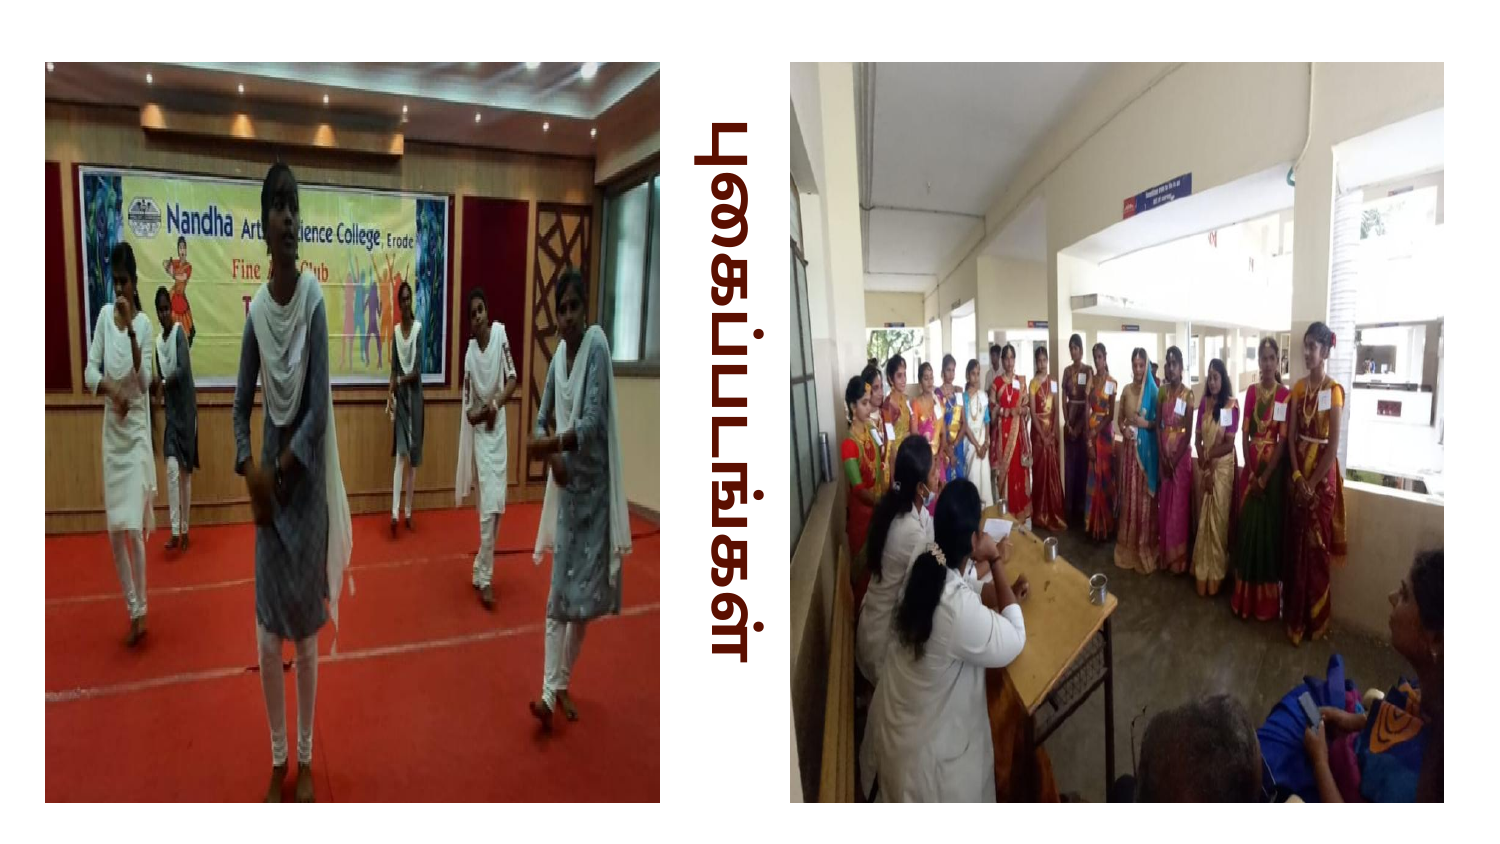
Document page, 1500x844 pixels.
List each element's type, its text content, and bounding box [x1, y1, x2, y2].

text_box புகைப்படங்கள் [664, 103, 784, 740]
picture [789, 62, 1444, 803]
picture [45, 62, 660, 803]
